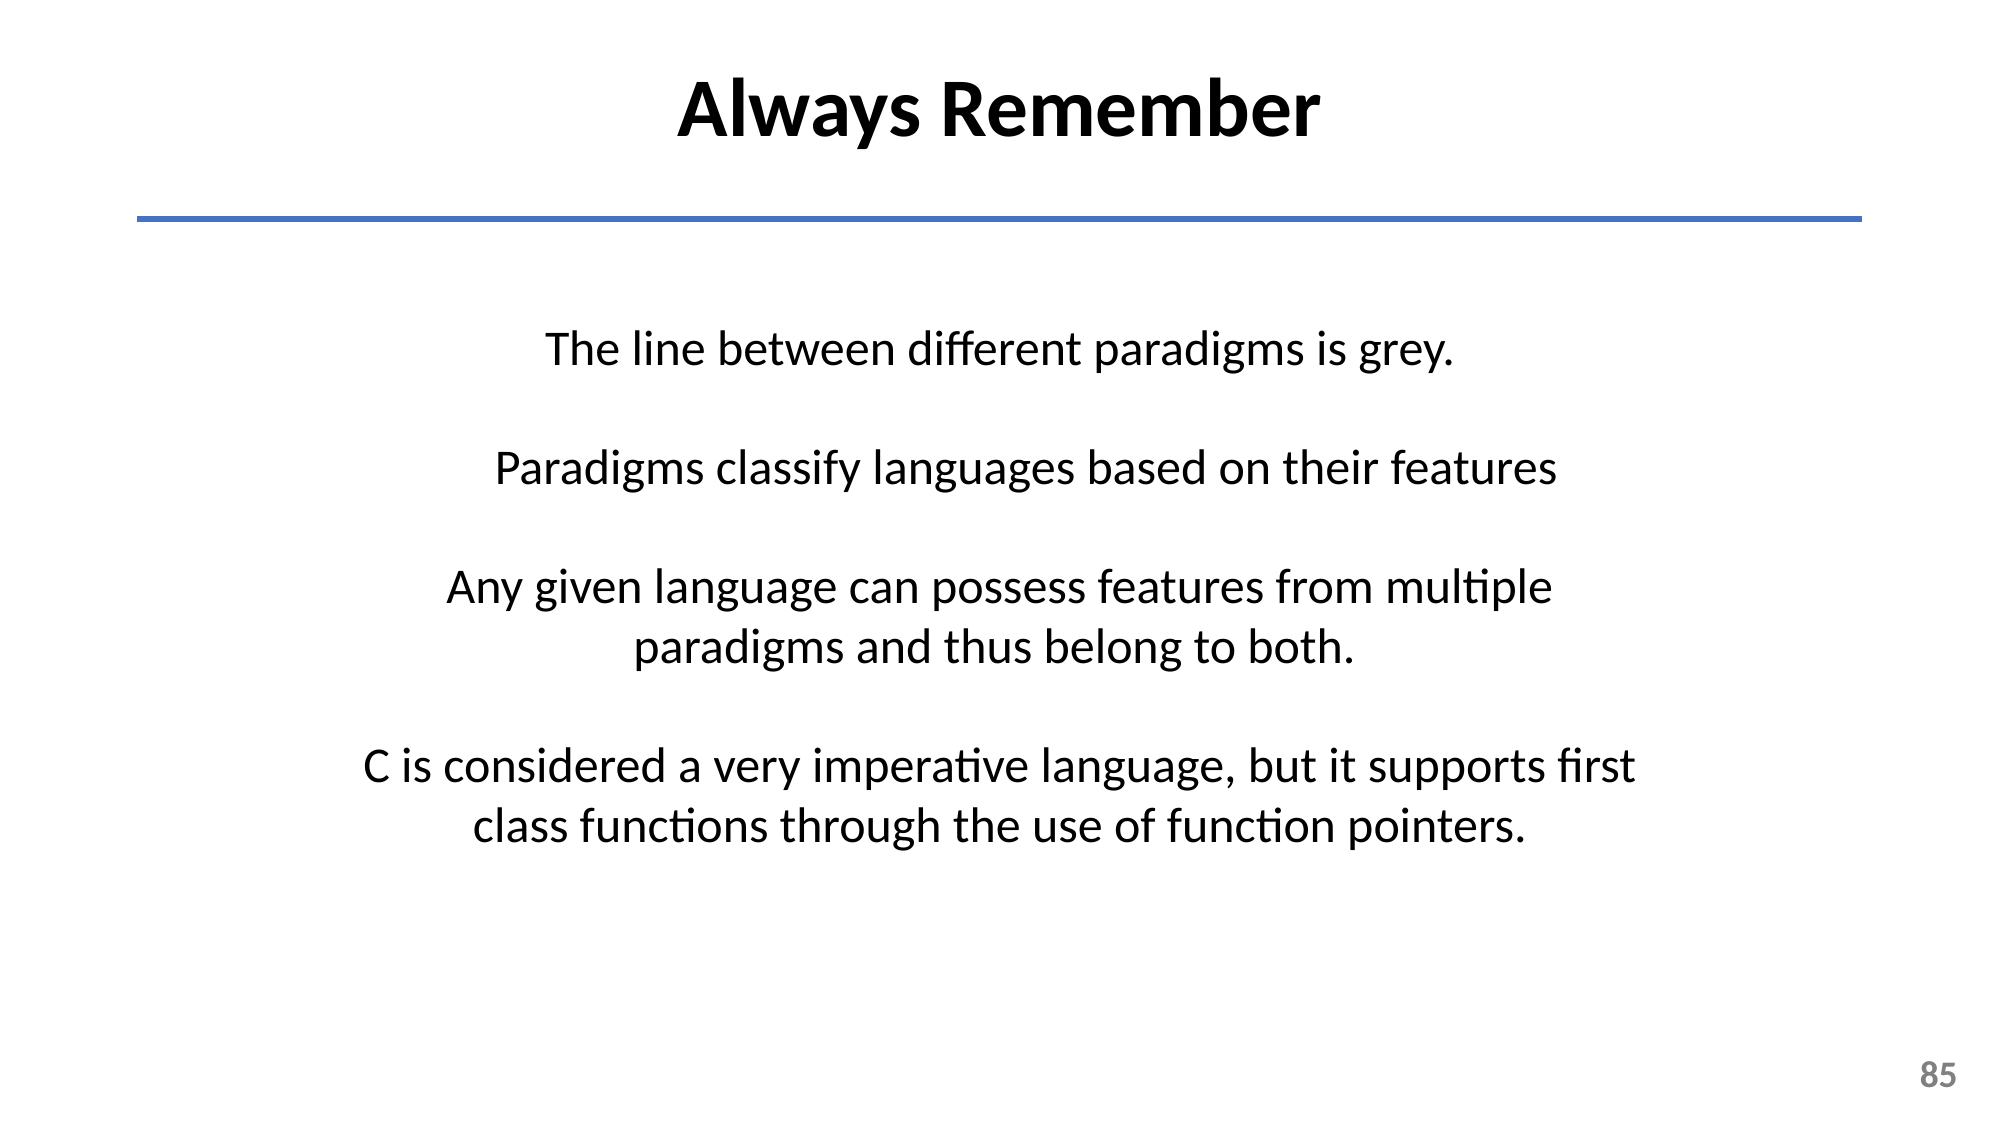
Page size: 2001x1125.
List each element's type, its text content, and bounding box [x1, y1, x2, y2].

text_box Paradigms classify languages based on their features [233, 426, 1819, 502]
text_box Always Remember [137, 1, 1863, 218]
text_box Any given language can possess features from multiple paradigms and thus belong to both. [333, 545, 1667, 681]
text_box The line between different paradigms is grey. [233, 307, 1766, 383]
text_box C is considered a very imperative language, but it supports first class functions through the use of function pointers. [321, 725, 1678, 860]
slide_number 85 [1522, 1042, 1973, 1103]
